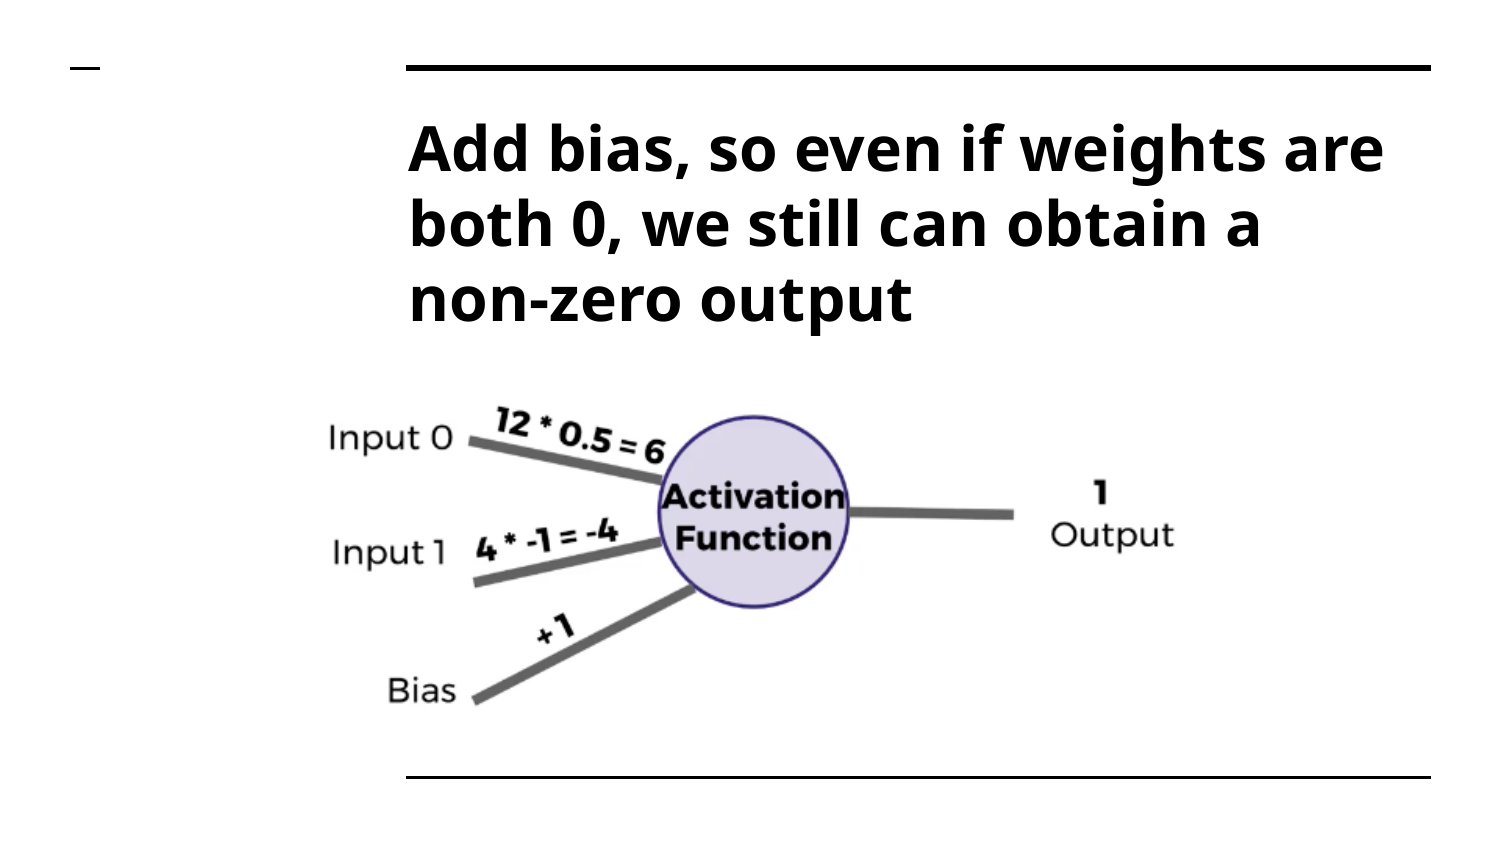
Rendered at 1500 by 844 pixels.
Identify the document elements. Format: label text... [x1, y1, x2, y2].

picture [299, 382, 1201, 738]
title Add bias, so even if weights are both 0, we still can obtain a non-zero output [393, 94, 1431, 199]
